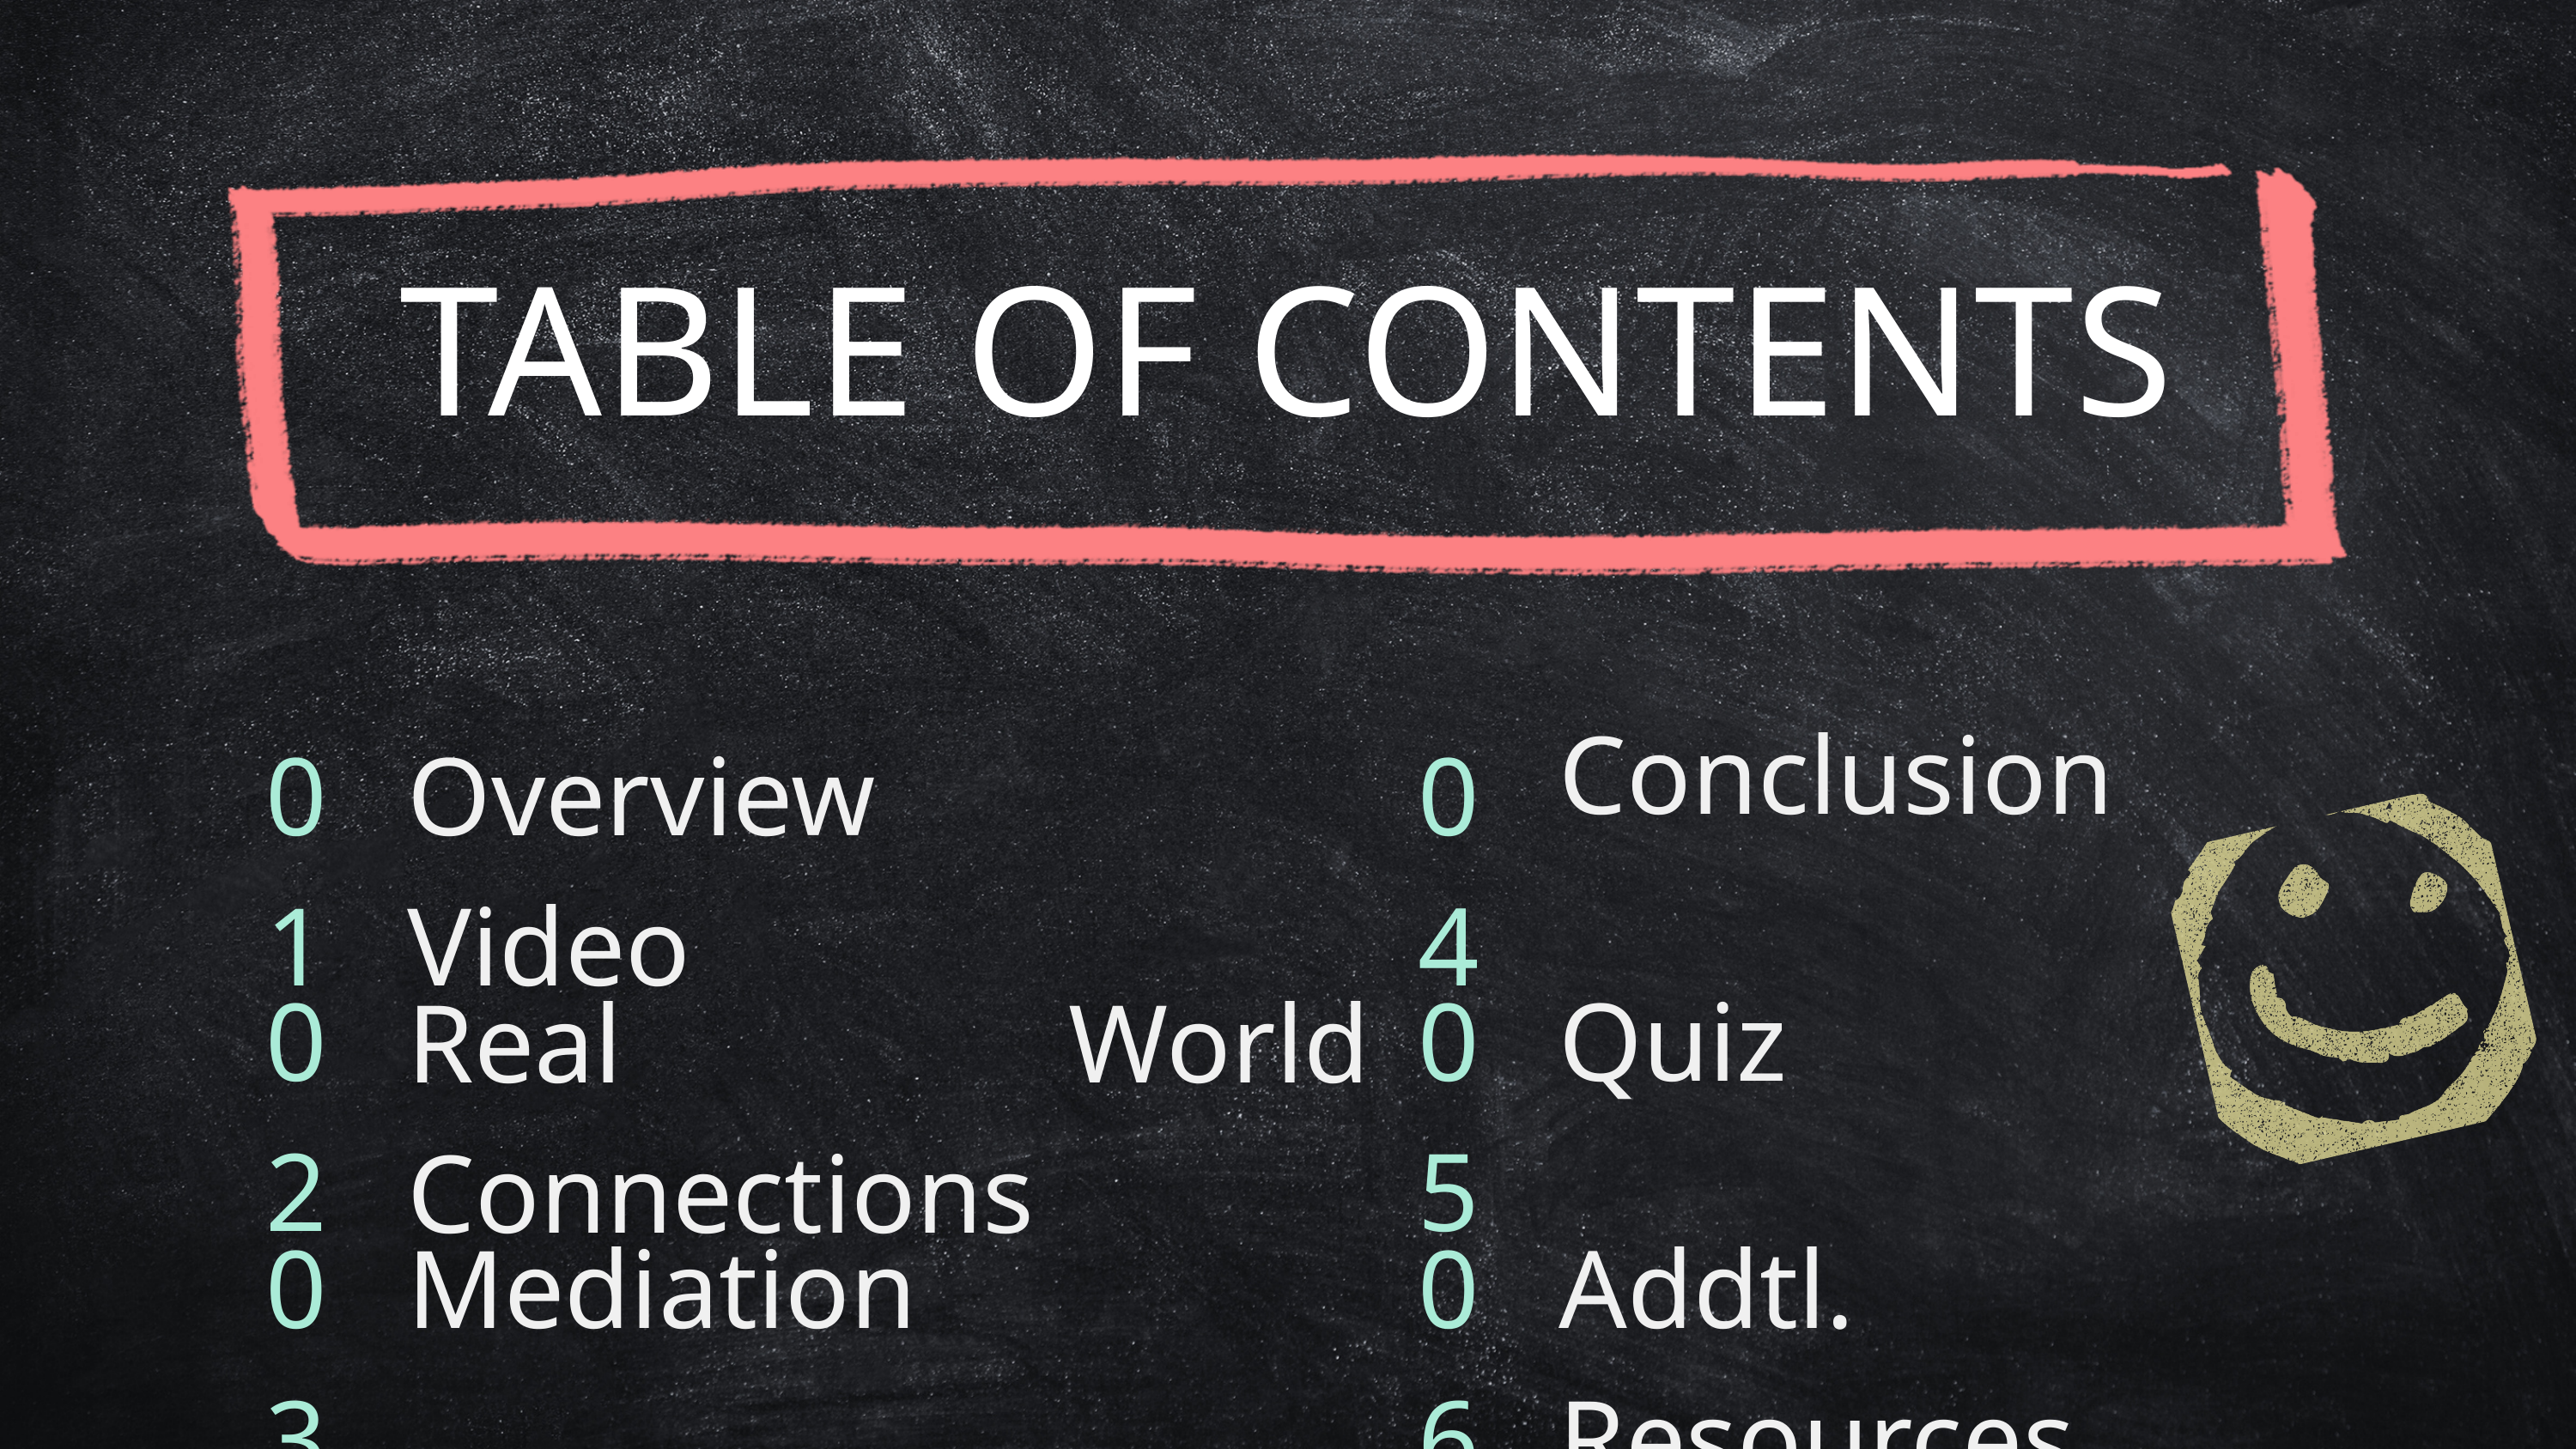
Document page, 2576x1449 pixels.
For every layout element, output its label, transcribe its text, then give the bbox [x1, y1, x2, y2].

text_box 06 [1418, 1199, 1531, 1449]
text_box 04 [1418, 706, 1531, 952]
text_box 02 [265, 952, 379, 1199]
text_box Quiz [1558, 952, 2215, 1103]
text_box Conclusion [1558, 706, 2354, 952]
text_box 03 [265, 1199, 379, 1449]
text_box Real World Connections [407, 954, 1370, 1255]
text_box [221, 144, 2355, 591]
text_box TABLE OF CONTENTS [362, 273, 2214, 452]
text_box [0, 0, 2576, 1449]
text_box 05 [1418, 952, 1531, 1199]
text_box Mediation [407, 1199, 1158, 1350]
text_box [2157, 779, 2552, 1180]
text_box 01 [265, 706, 379, 952]
text_box Overview Video [407, 706, 1158, 954]
text_box Addtl. Resources [1558, 1199, 2310, 1449]
